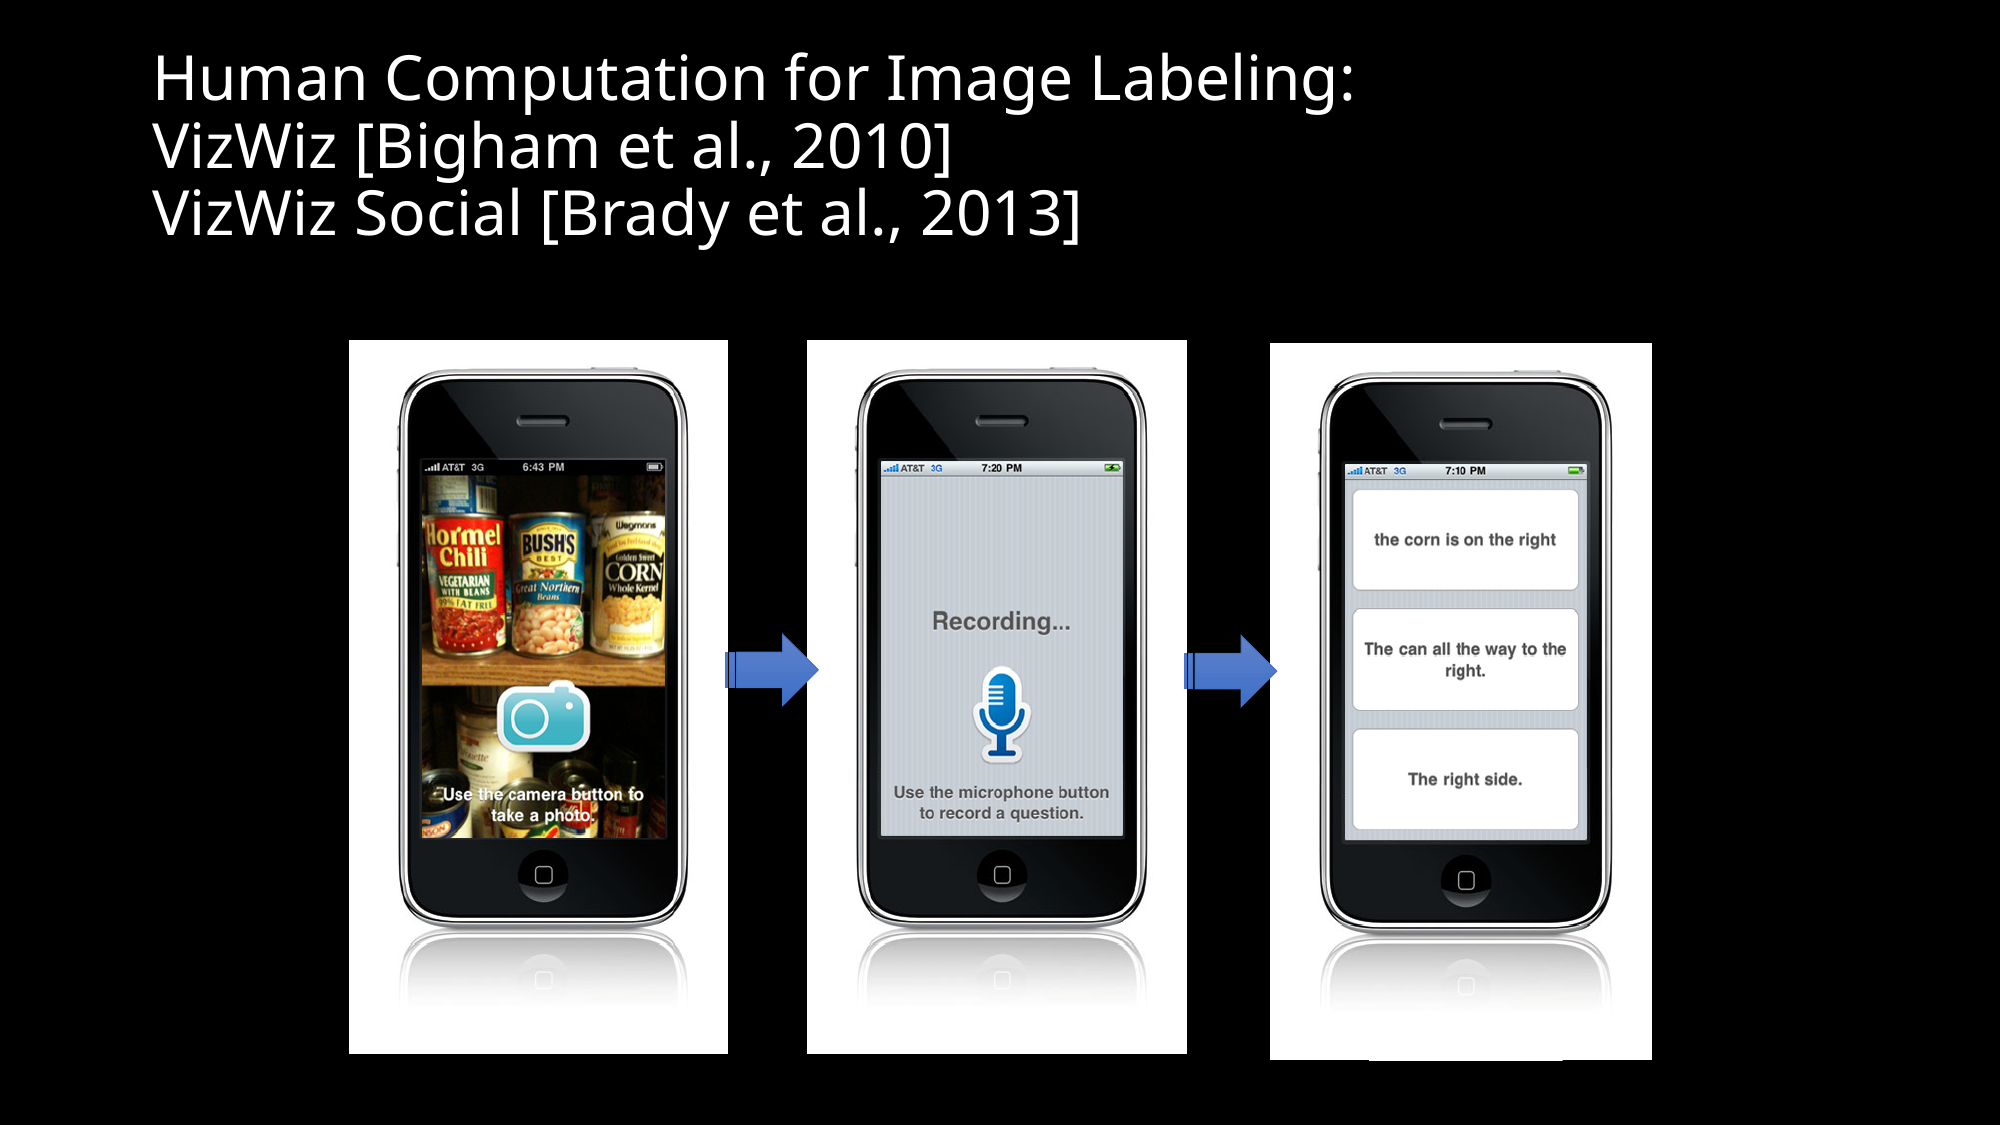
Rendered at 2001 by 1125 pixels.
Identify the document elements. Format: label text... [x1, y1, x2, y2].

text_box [345, 336, 1655, 1065]
title Human Computation for Image Labeling: VizWiz [Bigham et al., 2010] VizWiz Social [Brady et al., 2013] [137, 39, 1863, 257]
